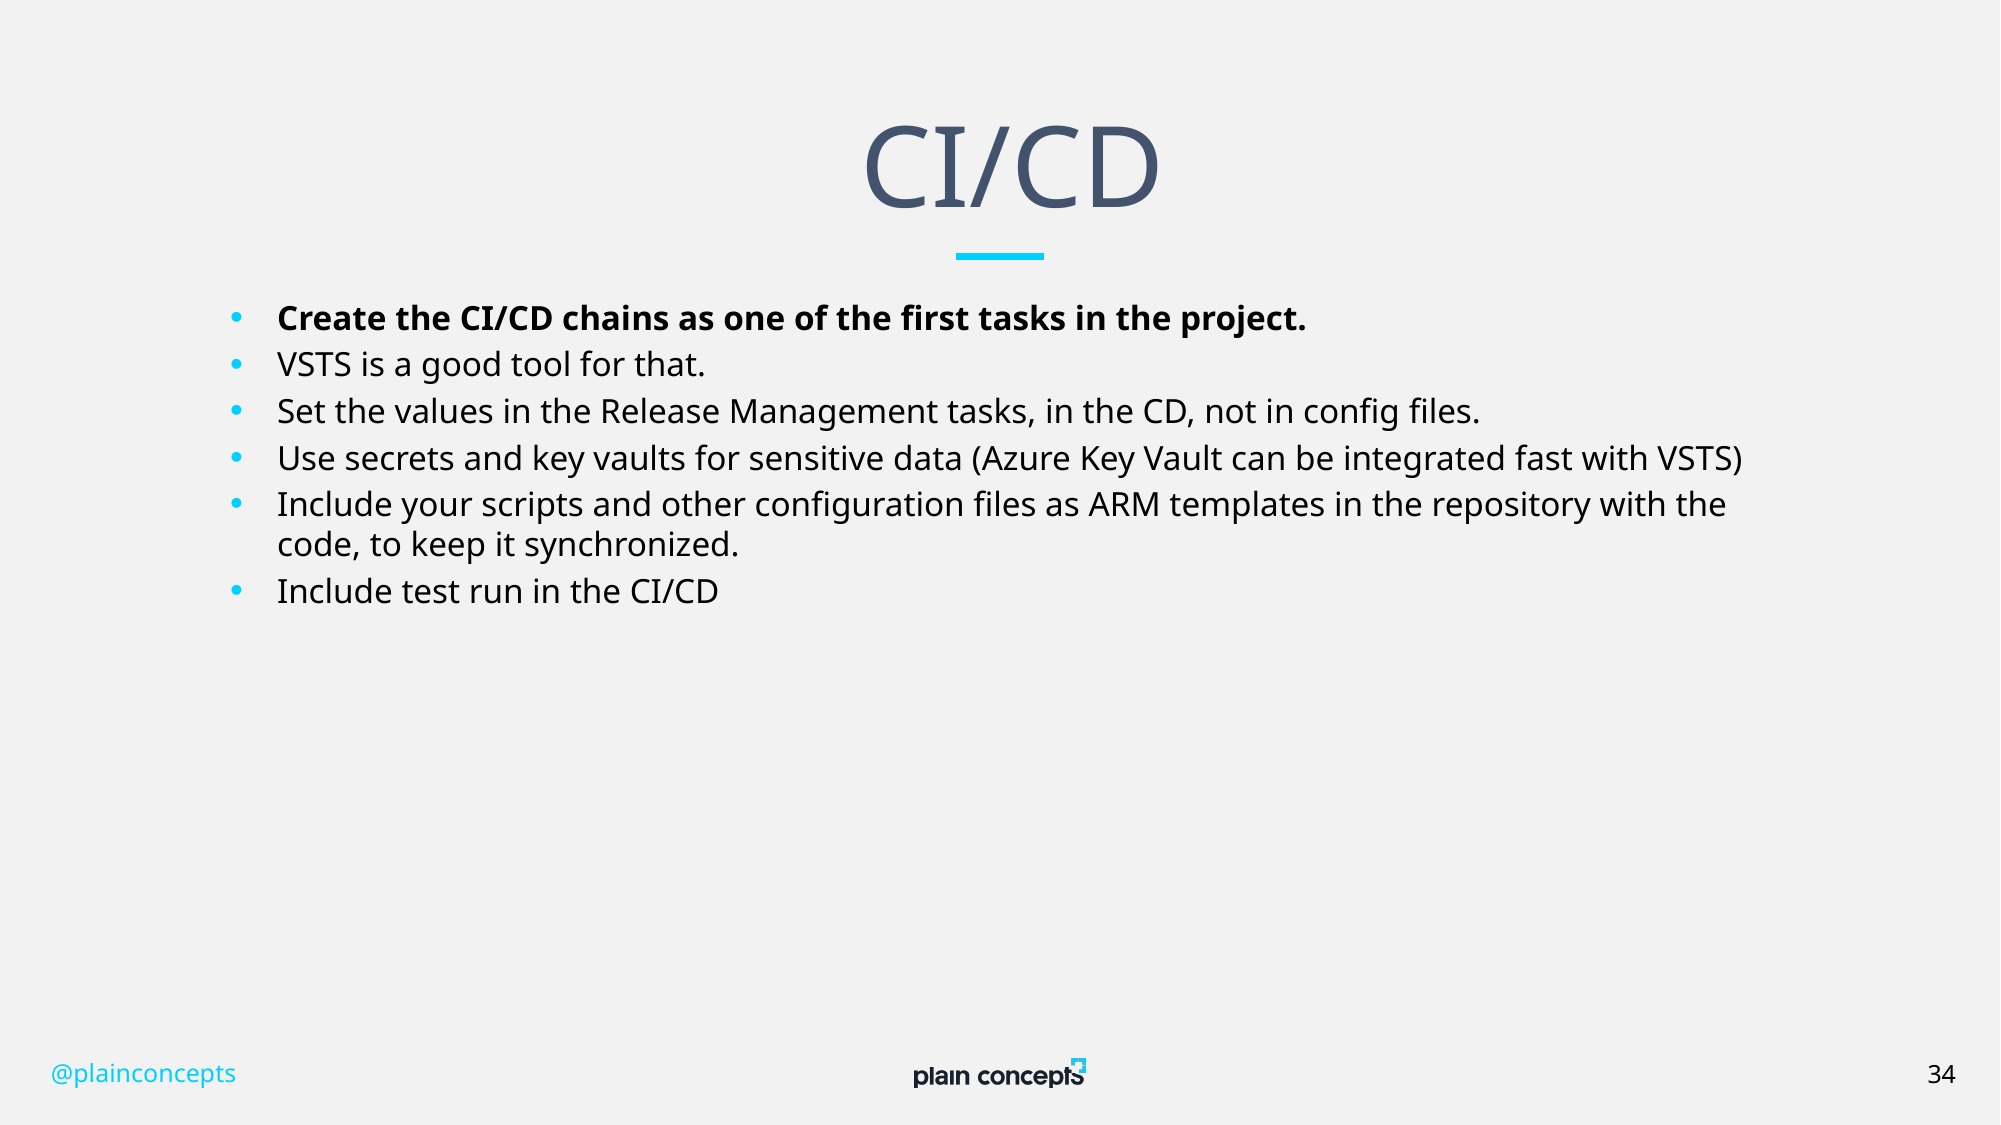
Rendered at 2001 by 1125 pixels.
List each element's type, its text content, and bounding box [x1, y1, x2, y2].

title CI/CD [215, 68, 1810, 257]
list Create the CI/CD chains as one of the first tasks in the project. VSTS is a good tool for that. Set the values in the Release Management tasks, in the CD, not in config files. Use secrets and key vaults for sensitive data (Azure Key Vault can be integrated fast with VSTS) Include your scripts and other configuration files as ARM templates in the repository with the code, to keep it synchronized. Include test run in the CI/CD [215, 289, 1810, 998]
slide_number 34 [1844, 1045, 1971, 1106]
picture [914, 1058, 1086, 1088]
footer @plainconcepts [35, 1042, 342, 1103]
